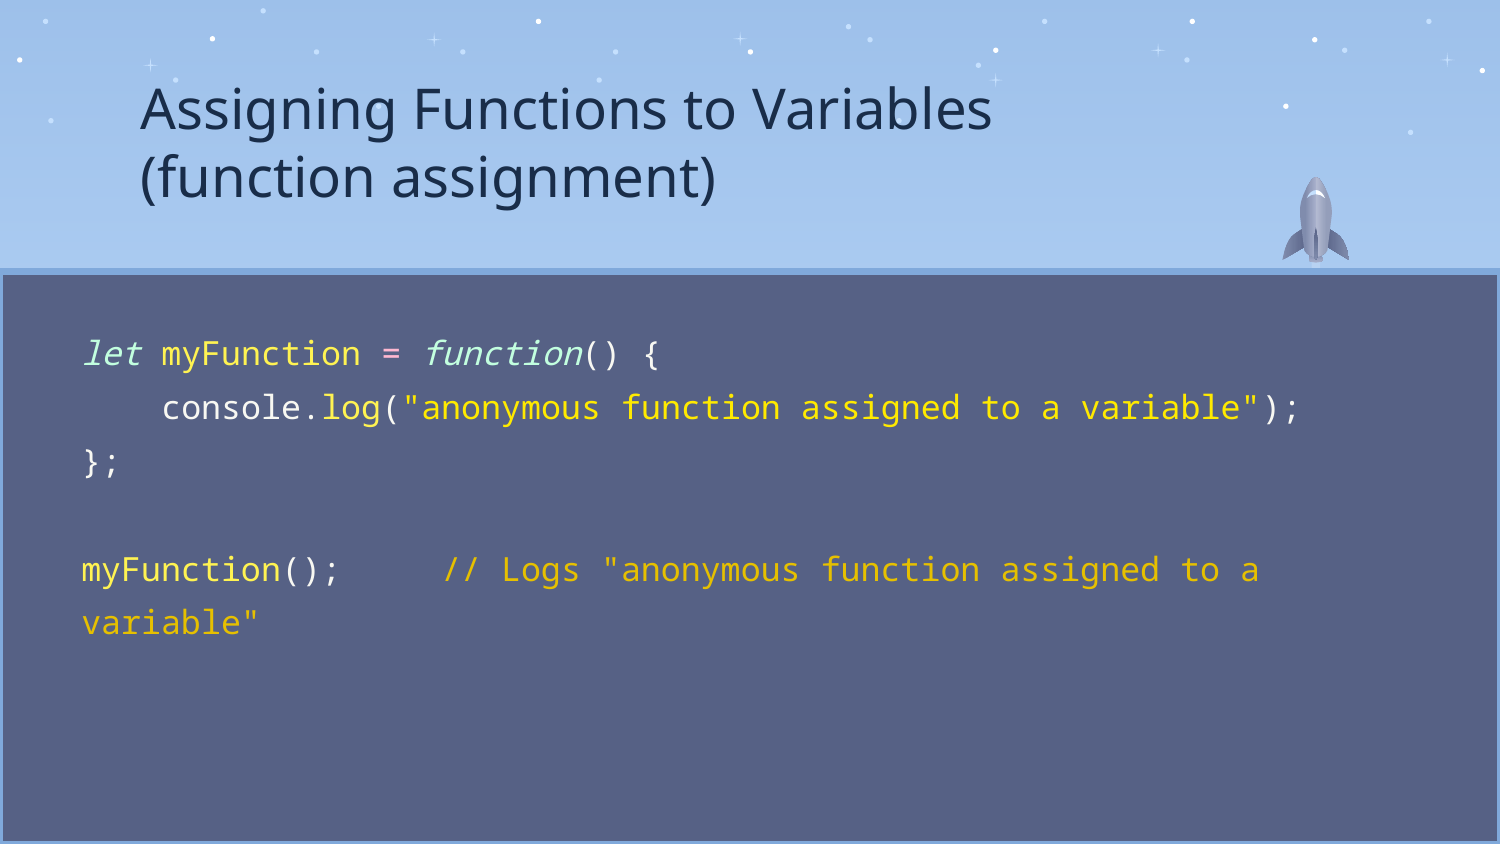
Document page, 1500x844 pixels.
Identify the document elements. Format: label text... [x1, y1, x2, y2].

title Assigning Functions to Variables (function assignment) [140, 87, 1234, 209]
title let myFunction = function() { console.log("anonymous function assigned to a variable"); }; myFunction(); // Logs "anonymous function assigned to a variable" [81, 318, 1375, 794]
text_box [0, 271, 1500, 844]
